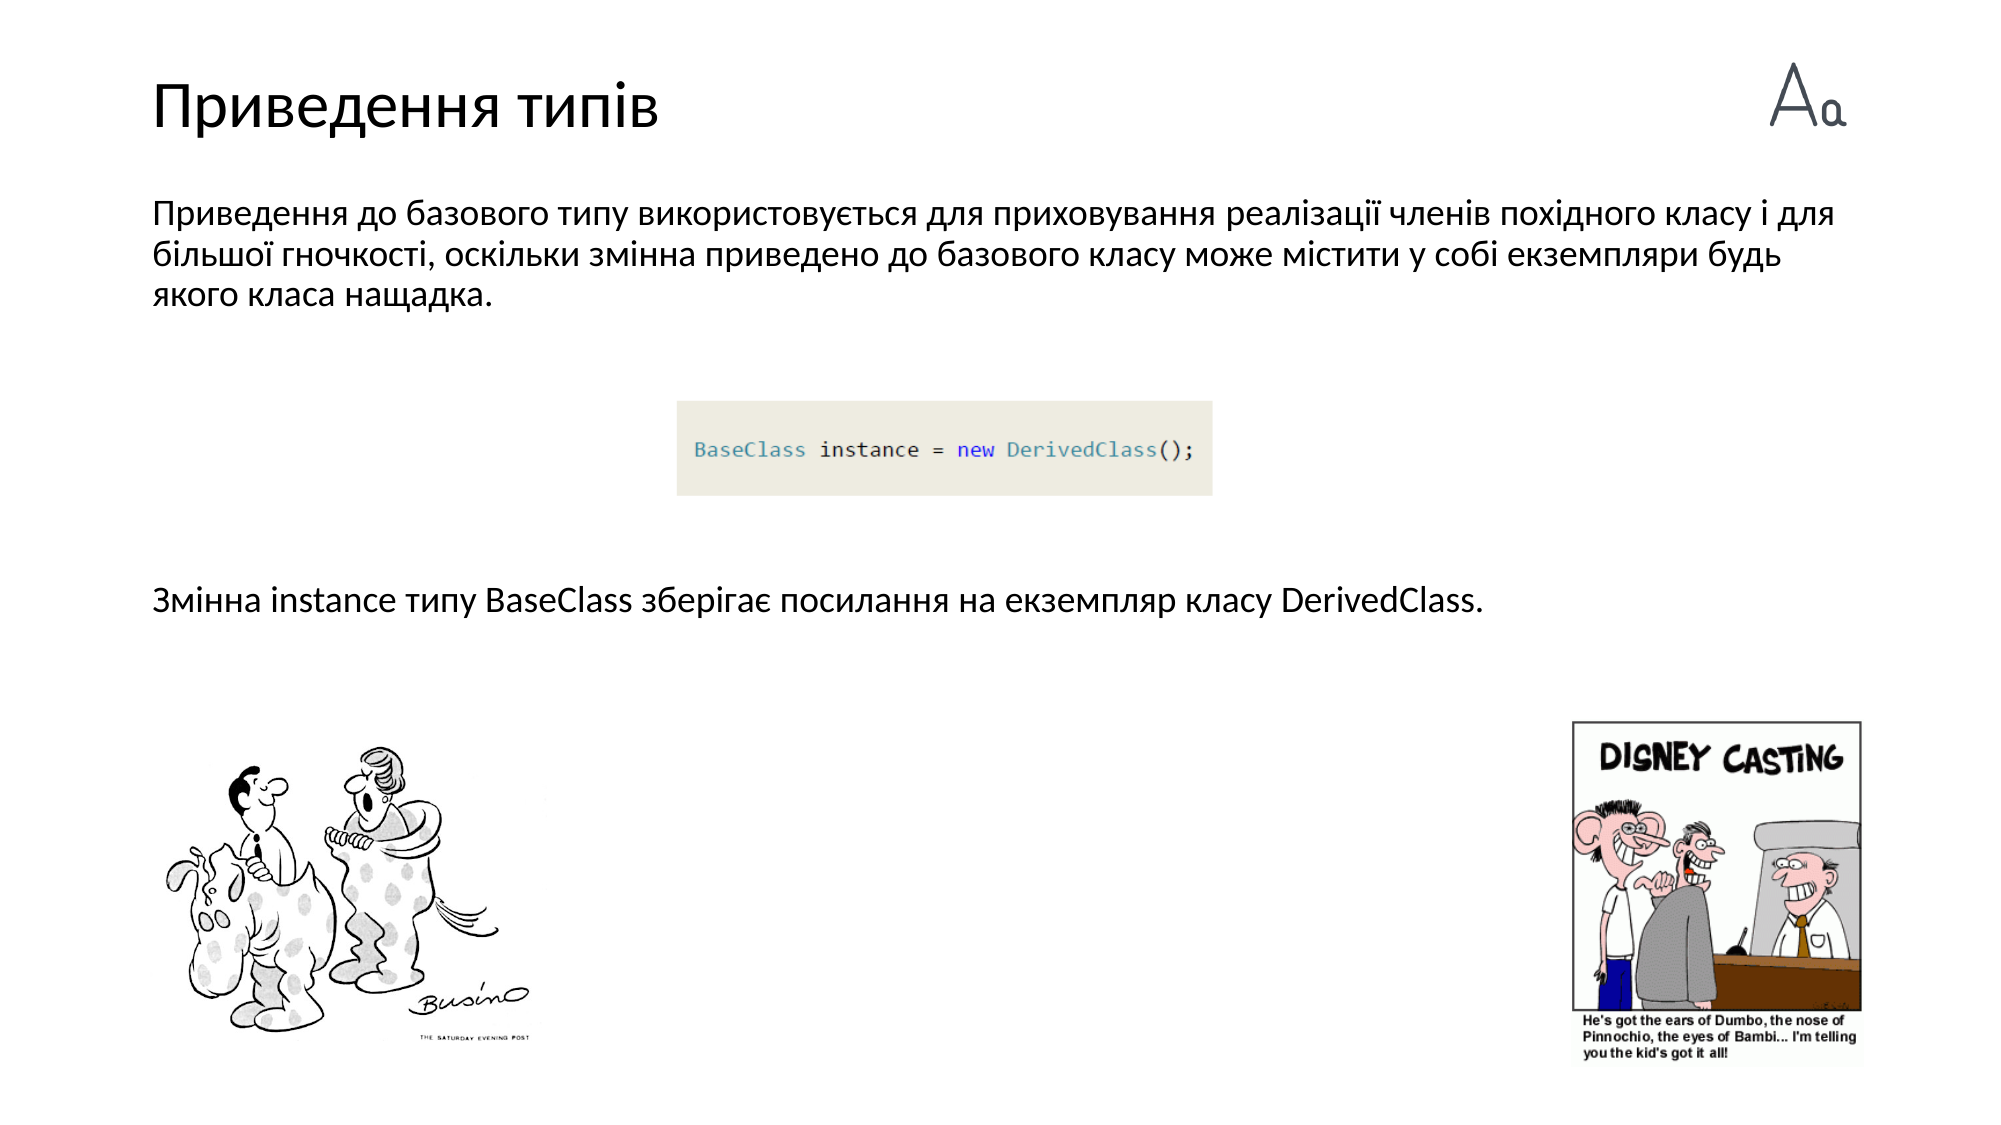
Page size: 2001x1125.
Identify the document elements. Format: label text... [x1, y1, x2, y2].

list Приведення до базового типу використовується для приховування реалізації членів похідного класу і для більшої гночкості, оскільки змінна приведено до базового класу може містити у собі екземпляри будь якого класа нащадка. Змінна instance типу BaseClass зберігає посилання на екземпляр класу DerivedClass. [137, 185, 1863, 1014]
title Приведення типів [137, 59, 1863, 153]
picture [149, 741, 547, 1041]
picture [1762, 59, 1852, 134]
picture [671, 395, 1221, 503]
picture [1571, 719, 1864, 1067]
